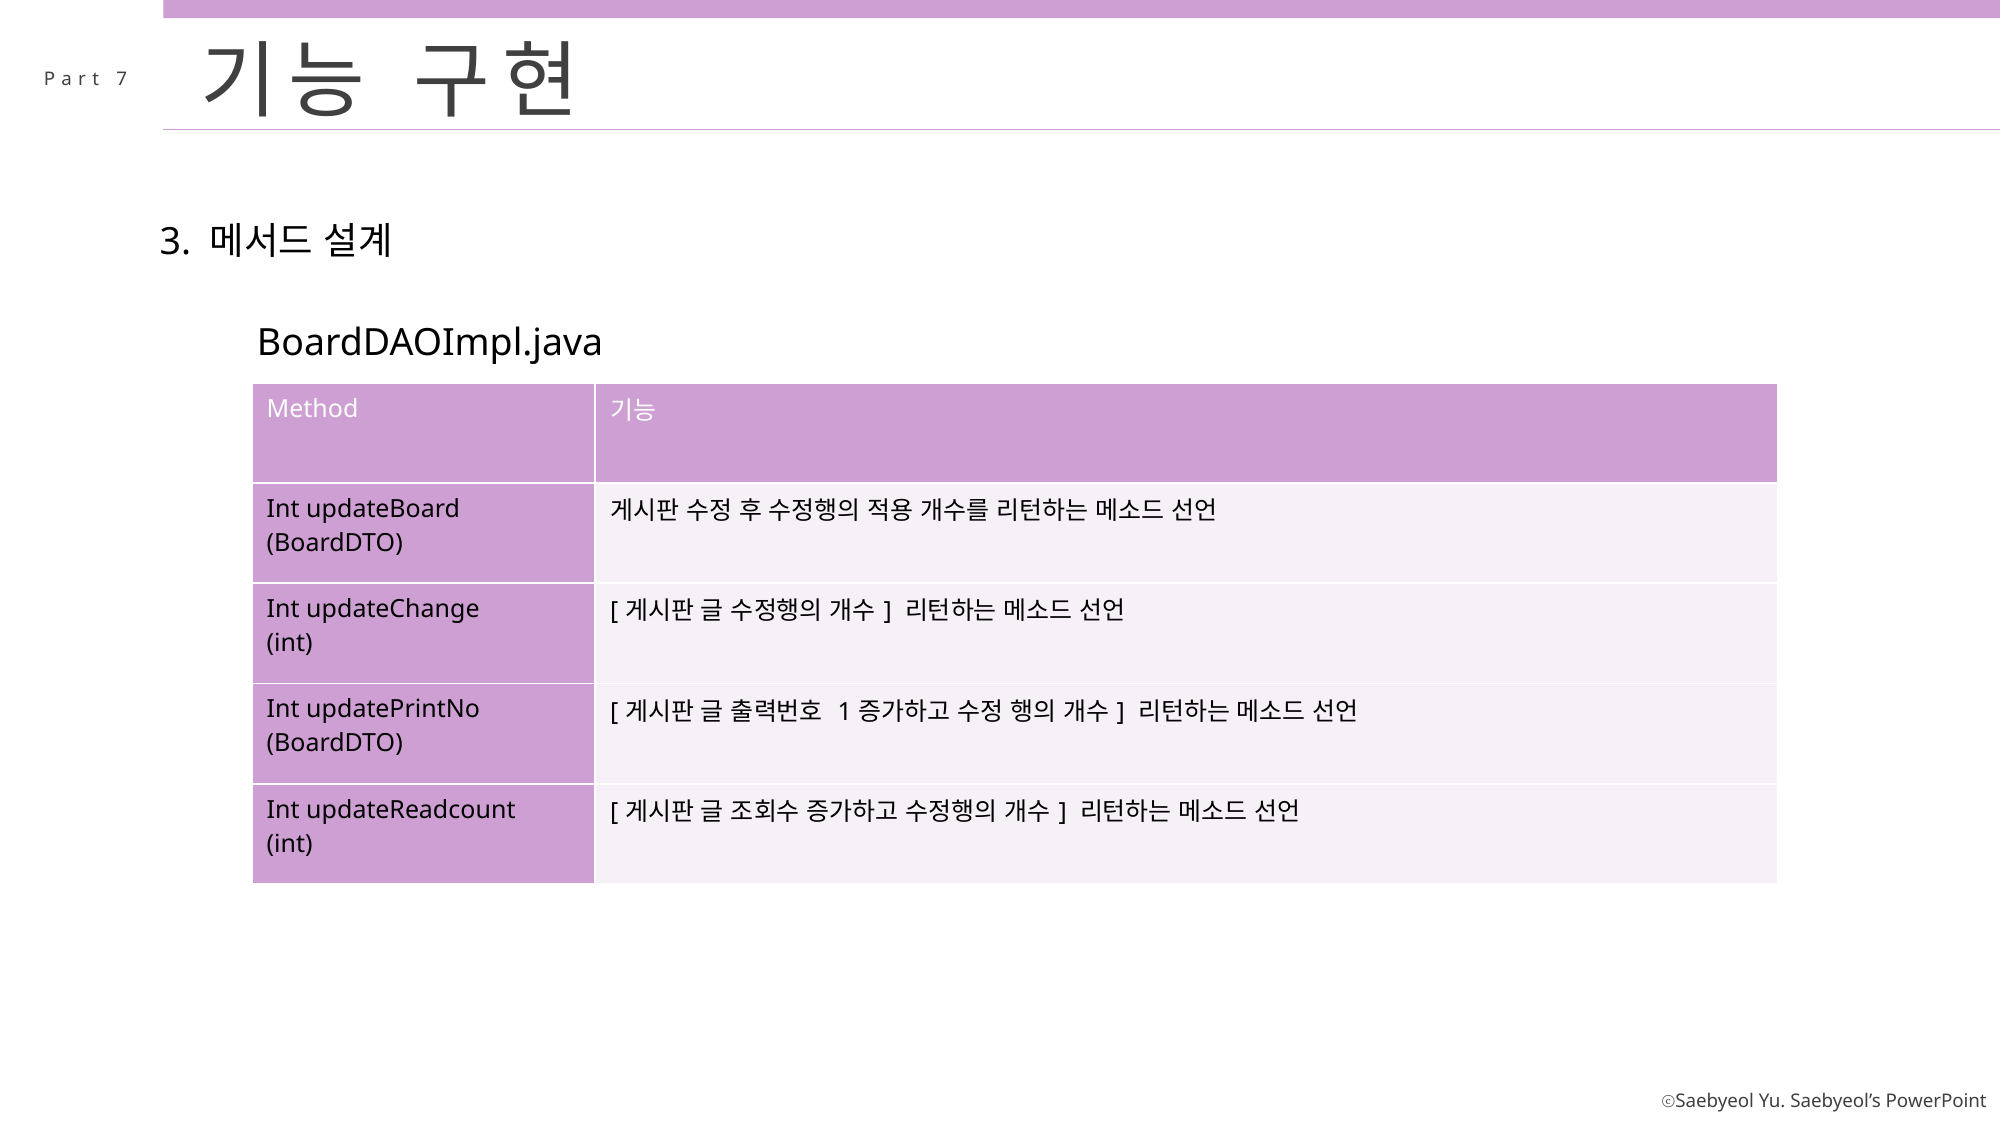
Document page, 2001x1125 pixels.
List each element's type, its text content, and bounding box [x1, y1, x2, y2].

table_cell Int updateChange (int) [253, 584, 594, 683]
text_box 3. 메서드 설계 [144, 209, 603, 270]
table_cell [게시판 글 출력번호 1증가하고 수정 행의 개수] 리턴하는 메소드 선언 [596, 684, 1777, 783]
table_cell Int updatePrintNo (BoardDTO) [253, 684, 594, 783]
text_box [26, 0, 2000, 136]
table_cell 게시판 수정 후 수정행의 적용 개수를 리턴하는 메소드 선언 [596, 484, 1777, 582]
table_cell Int updateReadcount (int) [253, 785, 594, 883]
table_cell [게시판 글 수정행의 개수] 리턴하는 메소드 선언 [596, 584, 1777, 683]
table_cell [게시판 글 조회수 증가하고 수정행의 개수] 리턴하는 메소드 선언 [596, 785, 1777, 883]
table_header 기능 [596, 384, 1777, 482]
table_cell Int updateBoard (BoardDTO) [253, 484, 594, 582]
text_box BoardDAOImpl.java [242, 310, 701, 371]
table_header Method [253, 384, 594, 482]
